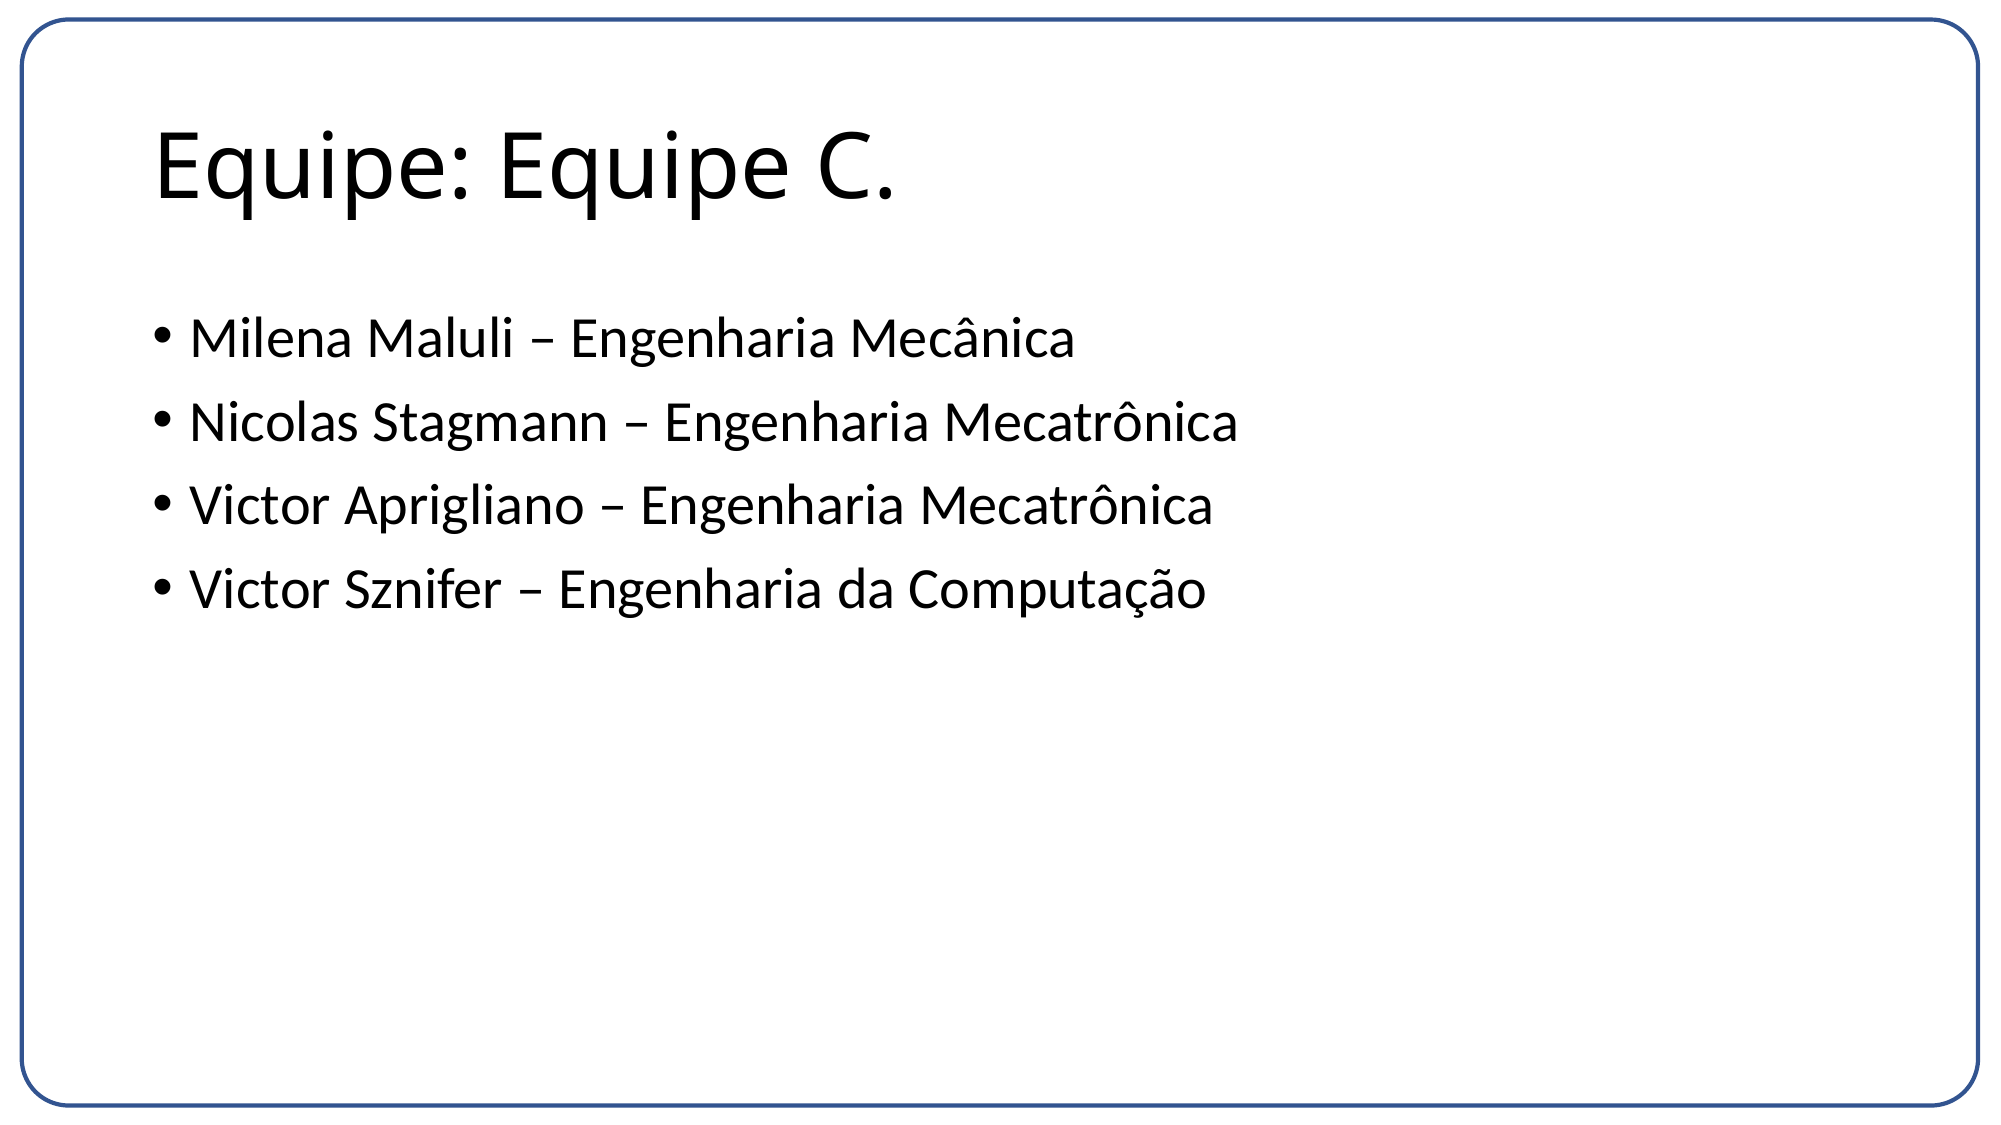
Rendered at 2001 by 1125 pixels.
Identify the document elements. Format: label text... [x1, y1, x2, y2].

title Equipe: Equipe C. [137, 59, 1863, 278]
list Milena Maluli – Engenharia Mecânica Nicolas Stagmann – Engenharia Mecatrônica Victor Aprigliano – Engenharia Mecatrônica Victor Sznifer – Engenharia da Computação [137, 299, 1863, 1014]
